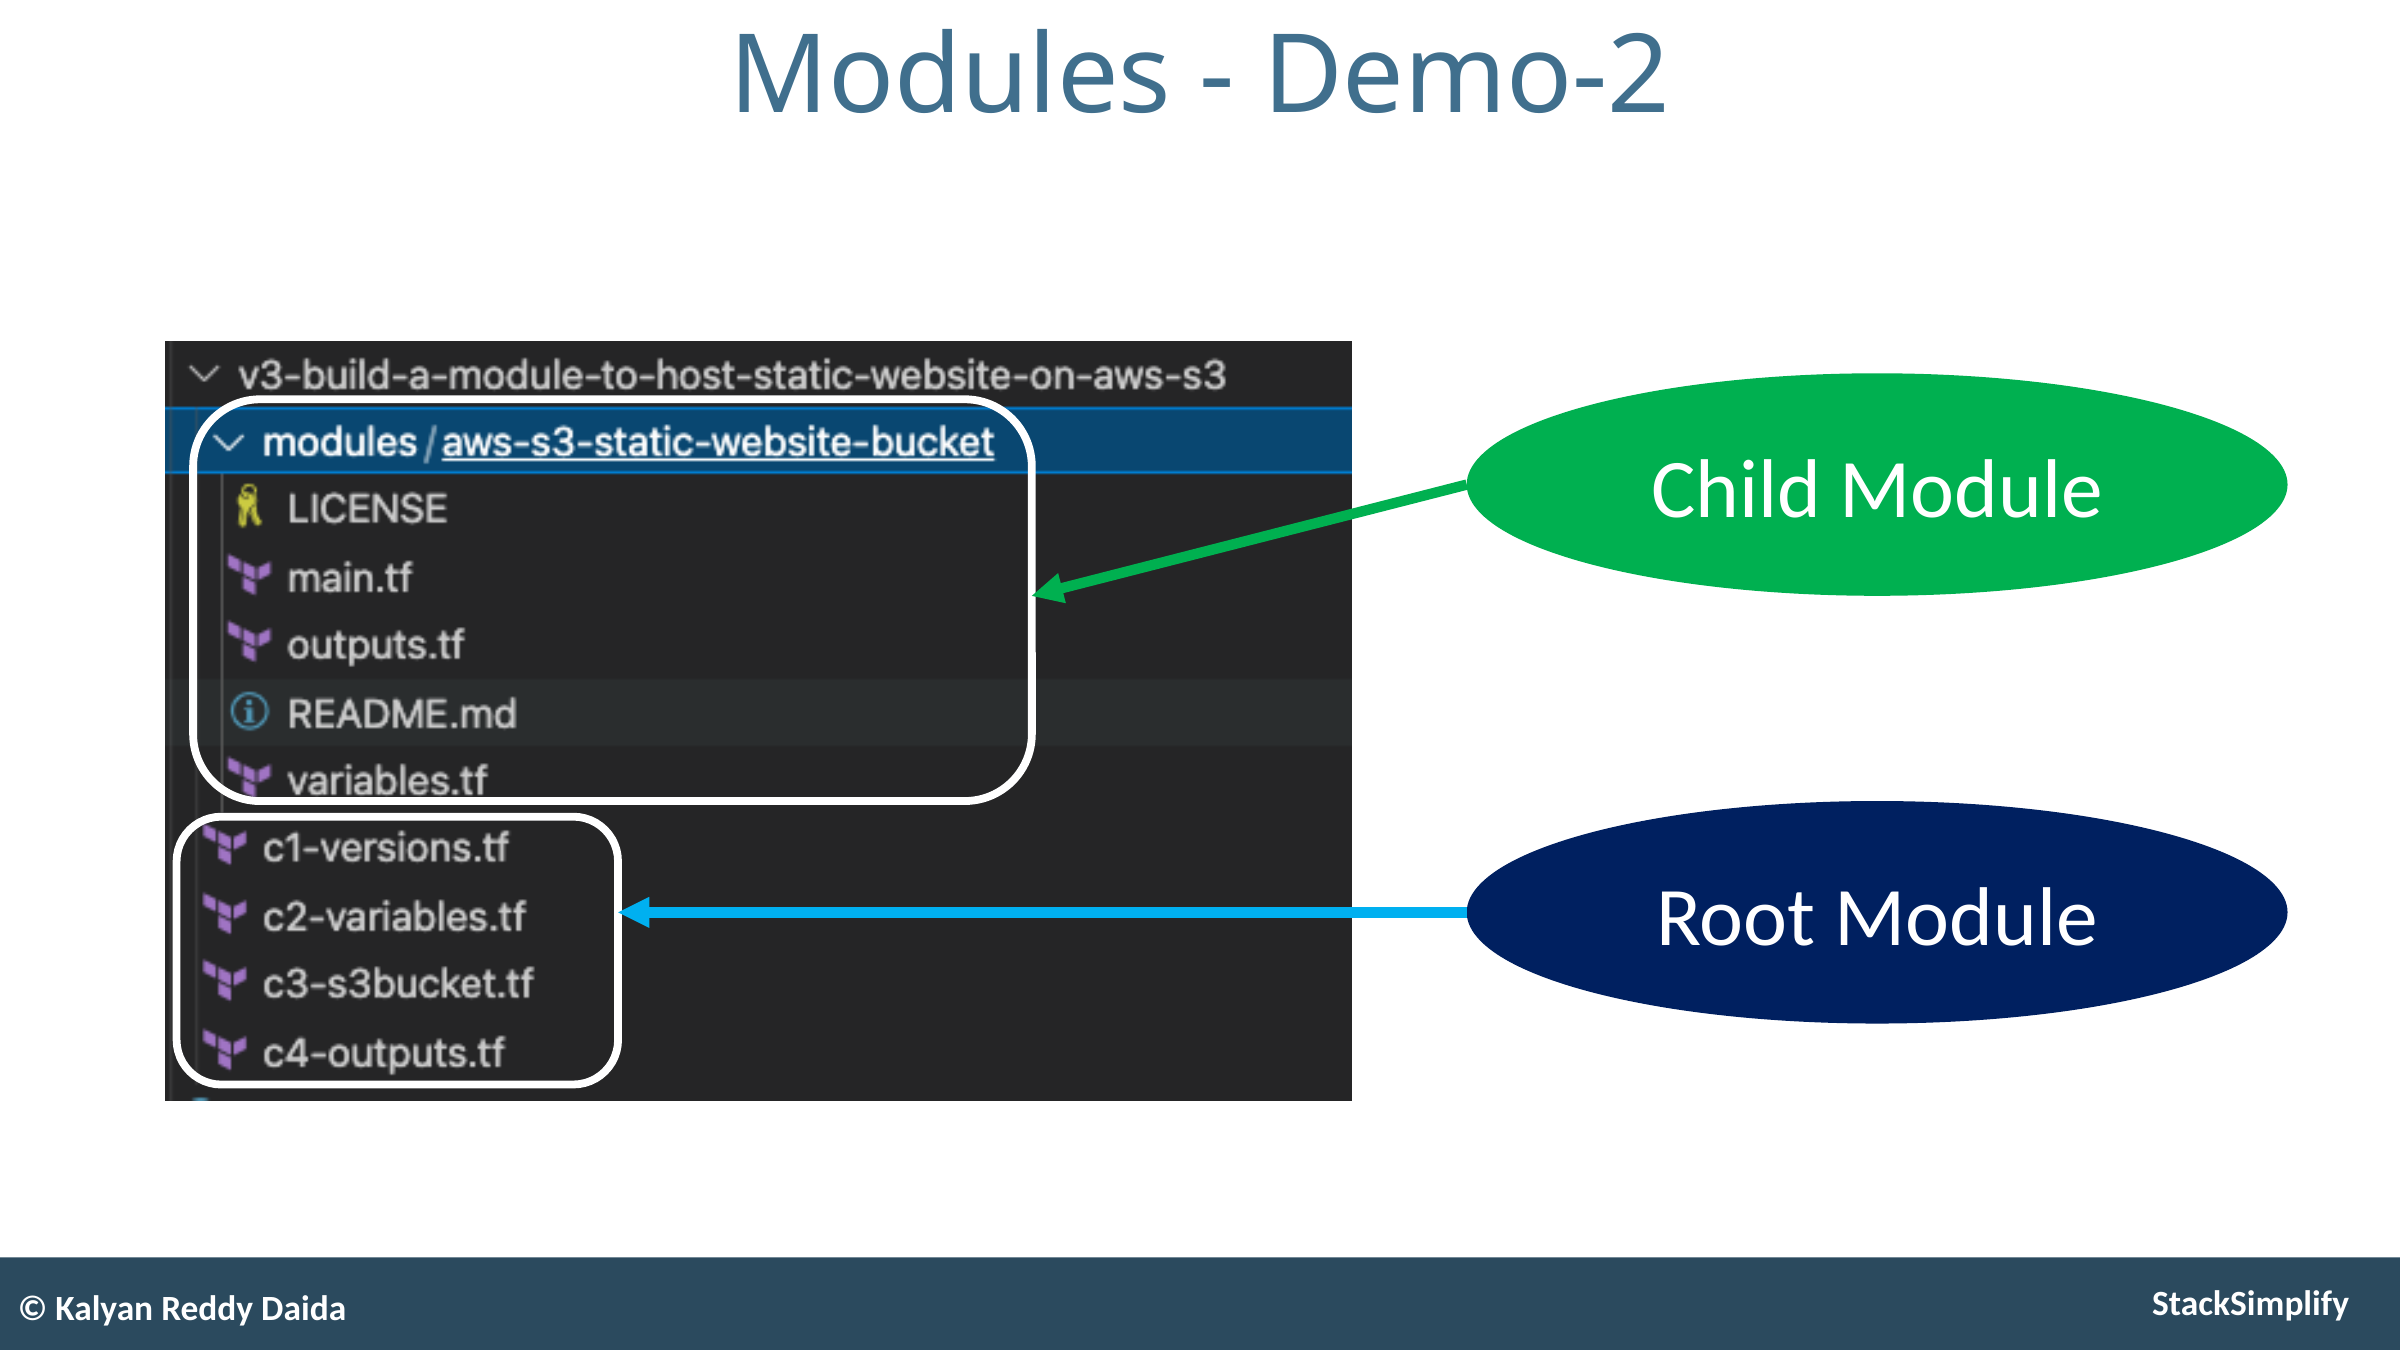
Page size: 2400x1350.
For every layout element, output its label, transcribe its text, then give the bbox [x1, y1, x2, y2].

picture [164, 340, 1352, 1102]
title Modules - Demo-2 [165, 8, 2235, 146]
text_box Root Module [1465, 798, 2290, 1026]
footer © Kalyan Reddy Daida [0, 1269, 810, 1342]
text_box Child Module [1466, 371, 2290, 598]
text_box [1031, 484, 1467, 597]
